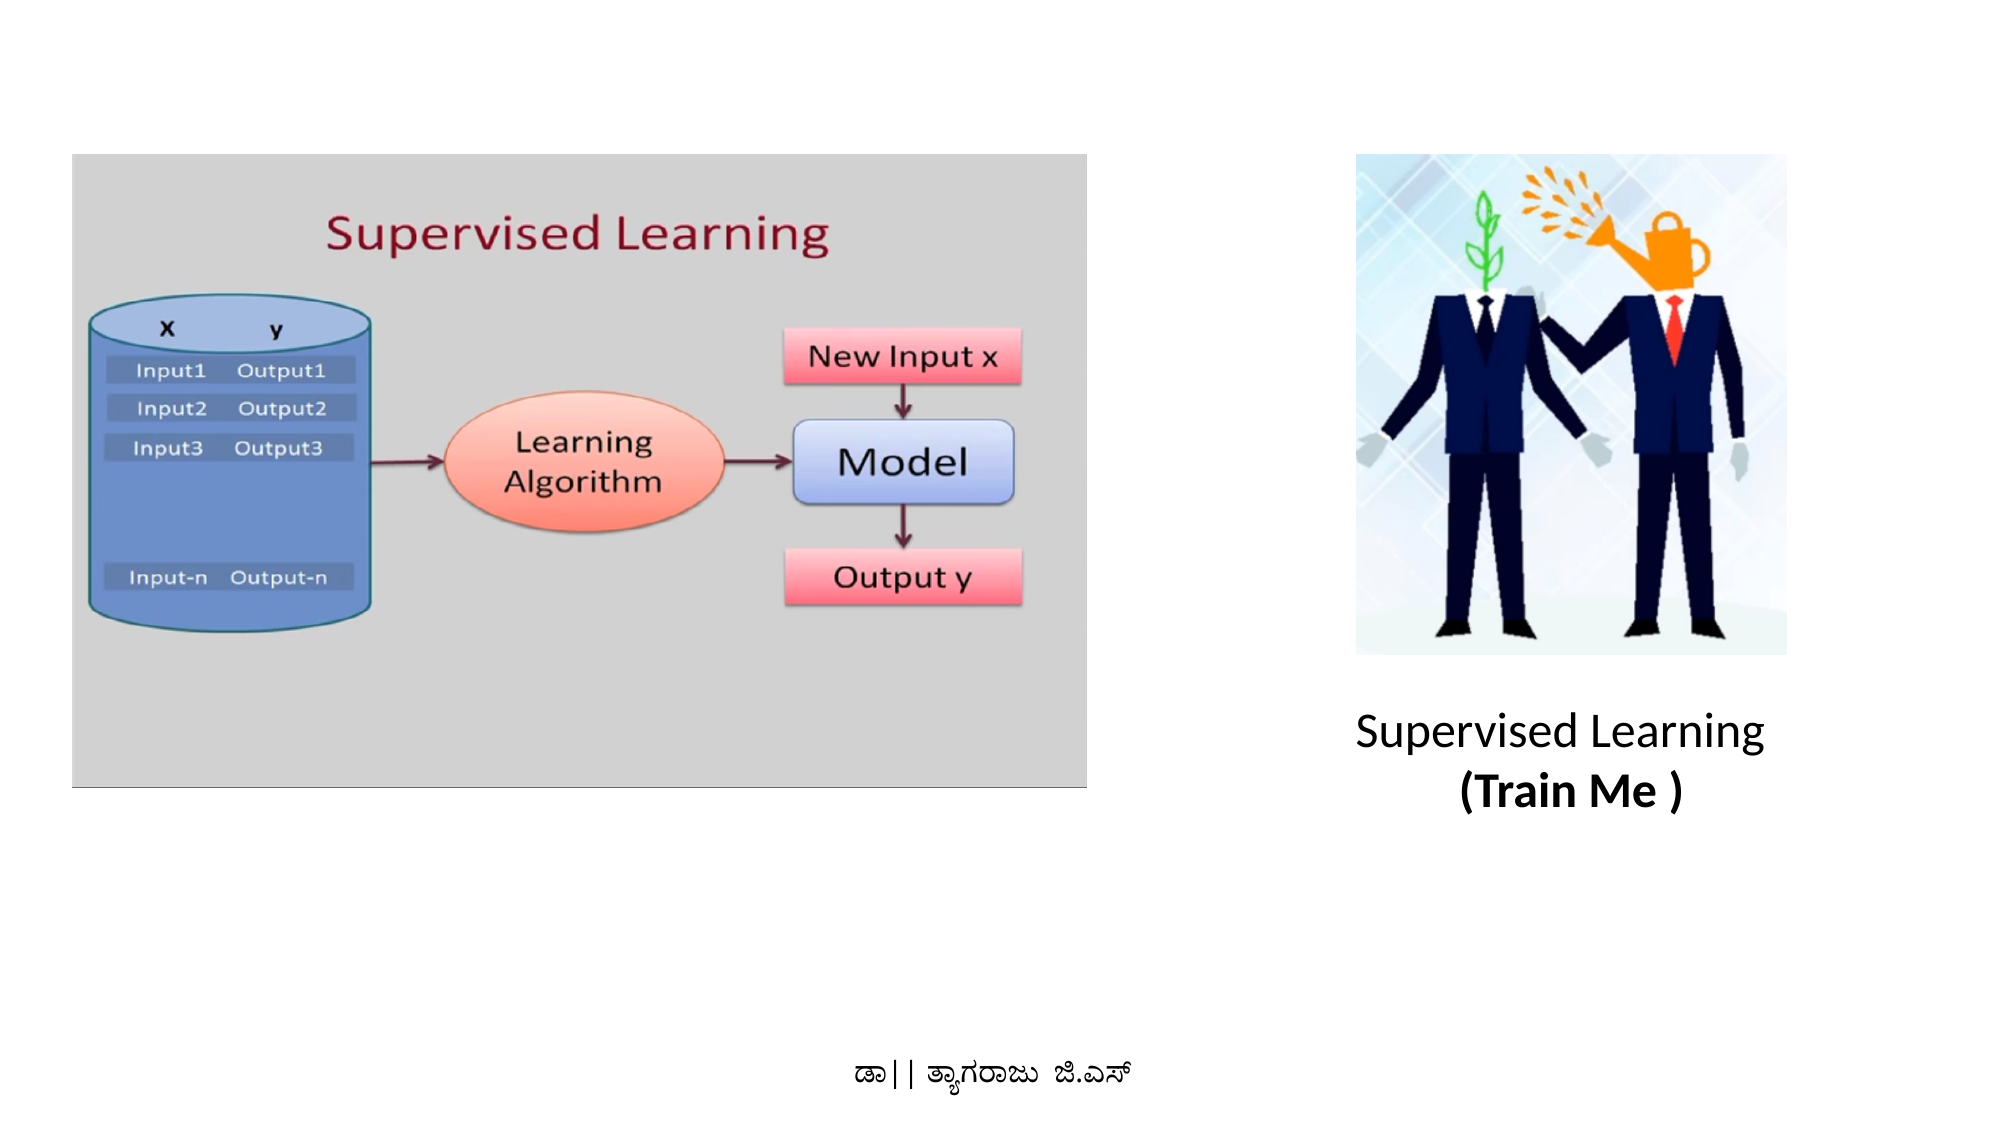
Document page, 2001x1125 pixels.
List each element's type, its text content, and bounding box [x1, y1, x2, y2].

footer ಡಾ|| ತ್ಯಾಗರಾಜು ಜಿ.ಎಸ್ [662, 1042, 1338, 1103]
text_box Supervised Learning (Train Me ) [1318, 690, 1825, 826]
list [72, 154, 1087, 788]
picture [1356, 154, 1787, 655]
